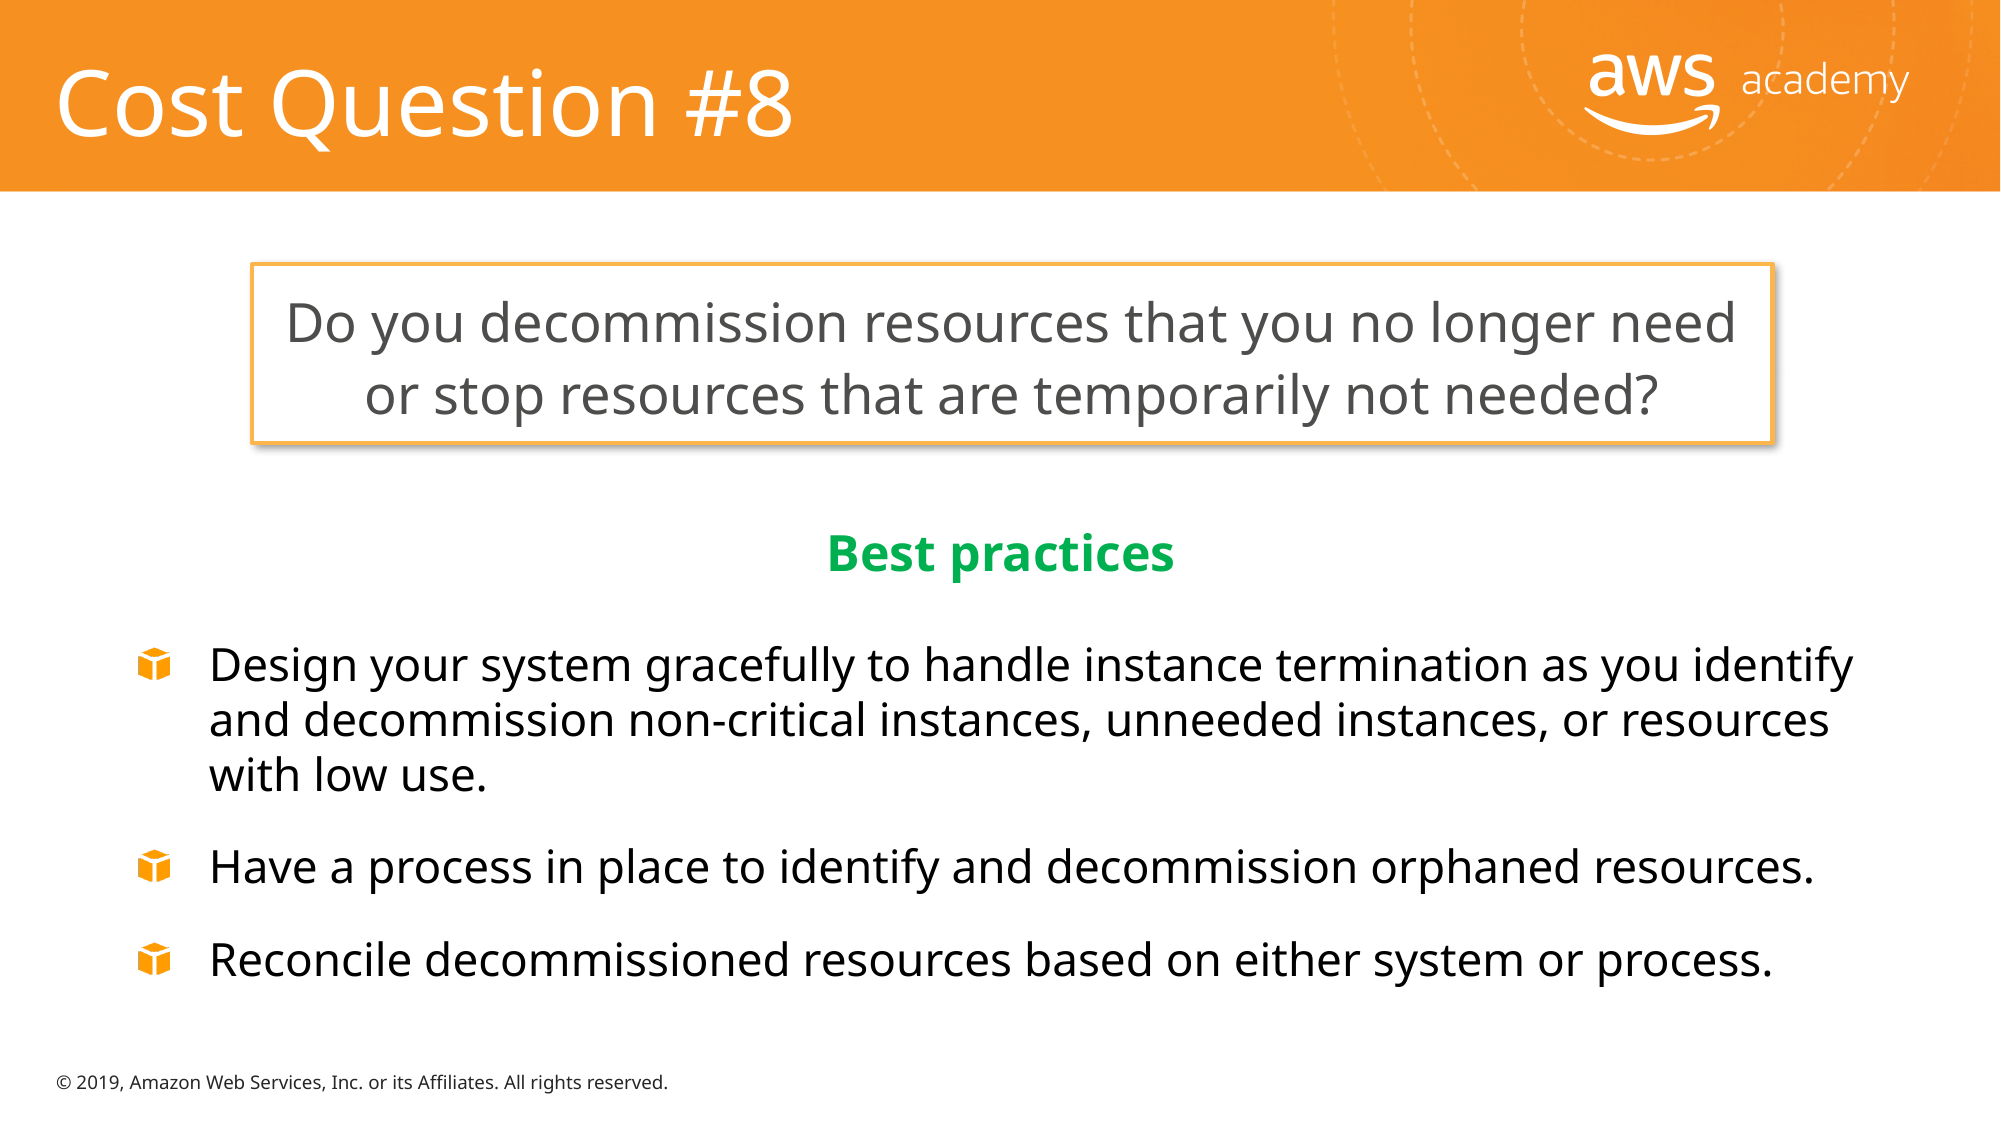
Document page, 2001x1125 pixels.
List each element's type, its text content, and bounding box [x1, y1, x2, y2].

text_box Best practices [800, 514, 1202, 589]
title Cost Question #8 [39, 43, 1863, 172]
text_box Design your system gracefully to handle instance termination as you identify and decommission non-critical instances, unneeded instances, or resources with low use. Have a process in place to identify and decommission orphaned resources. Reconcile decommissioned resources based on either system or process. [113, 625, 1943, 974]
text_box Do you decommission resources that you no longer need or stop resources that are temporarily not needed? [252, 264, 1773, 444]
picture [0, 0, 2001, 1125]
